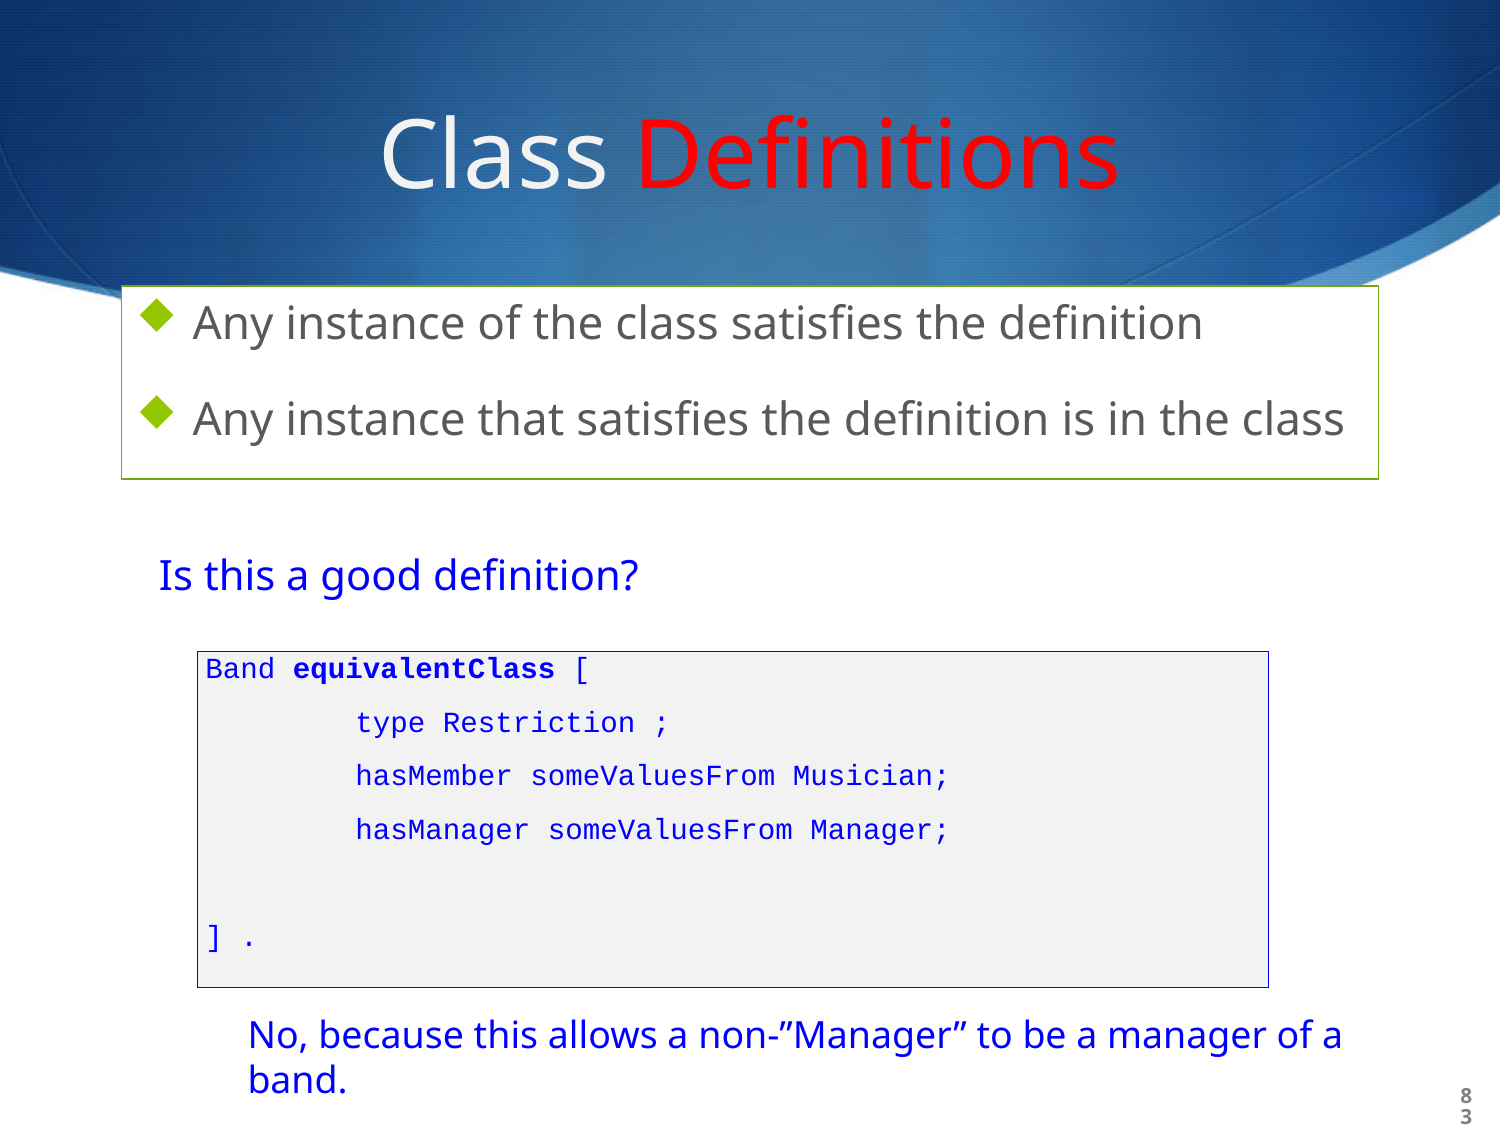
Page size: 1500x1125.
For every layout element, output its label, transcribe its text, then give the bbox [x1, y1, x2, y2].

text_box No, because this allows a non-”Manager” to be a manager of a band. [239, 1004, 1425, 1109]
list Any instance of the class satisfies the definition Any instance that satisfies the definition is in the class [121, 285, 1379, 480]
picture [0, 0, 1500, 1125]
text_box Band equivalentClass [ type Restriction ; hasMember someValuesFrom Musician; hasManager someValuesFrom Manager; ] . [197, 651, 1269, 988]
slide_number 83 [1445, 1075, 1484, 1118]
text_box Is this a good definition? [151, 541, 647, 607]
title Class Definitions [75, 56, 1425, 245]
